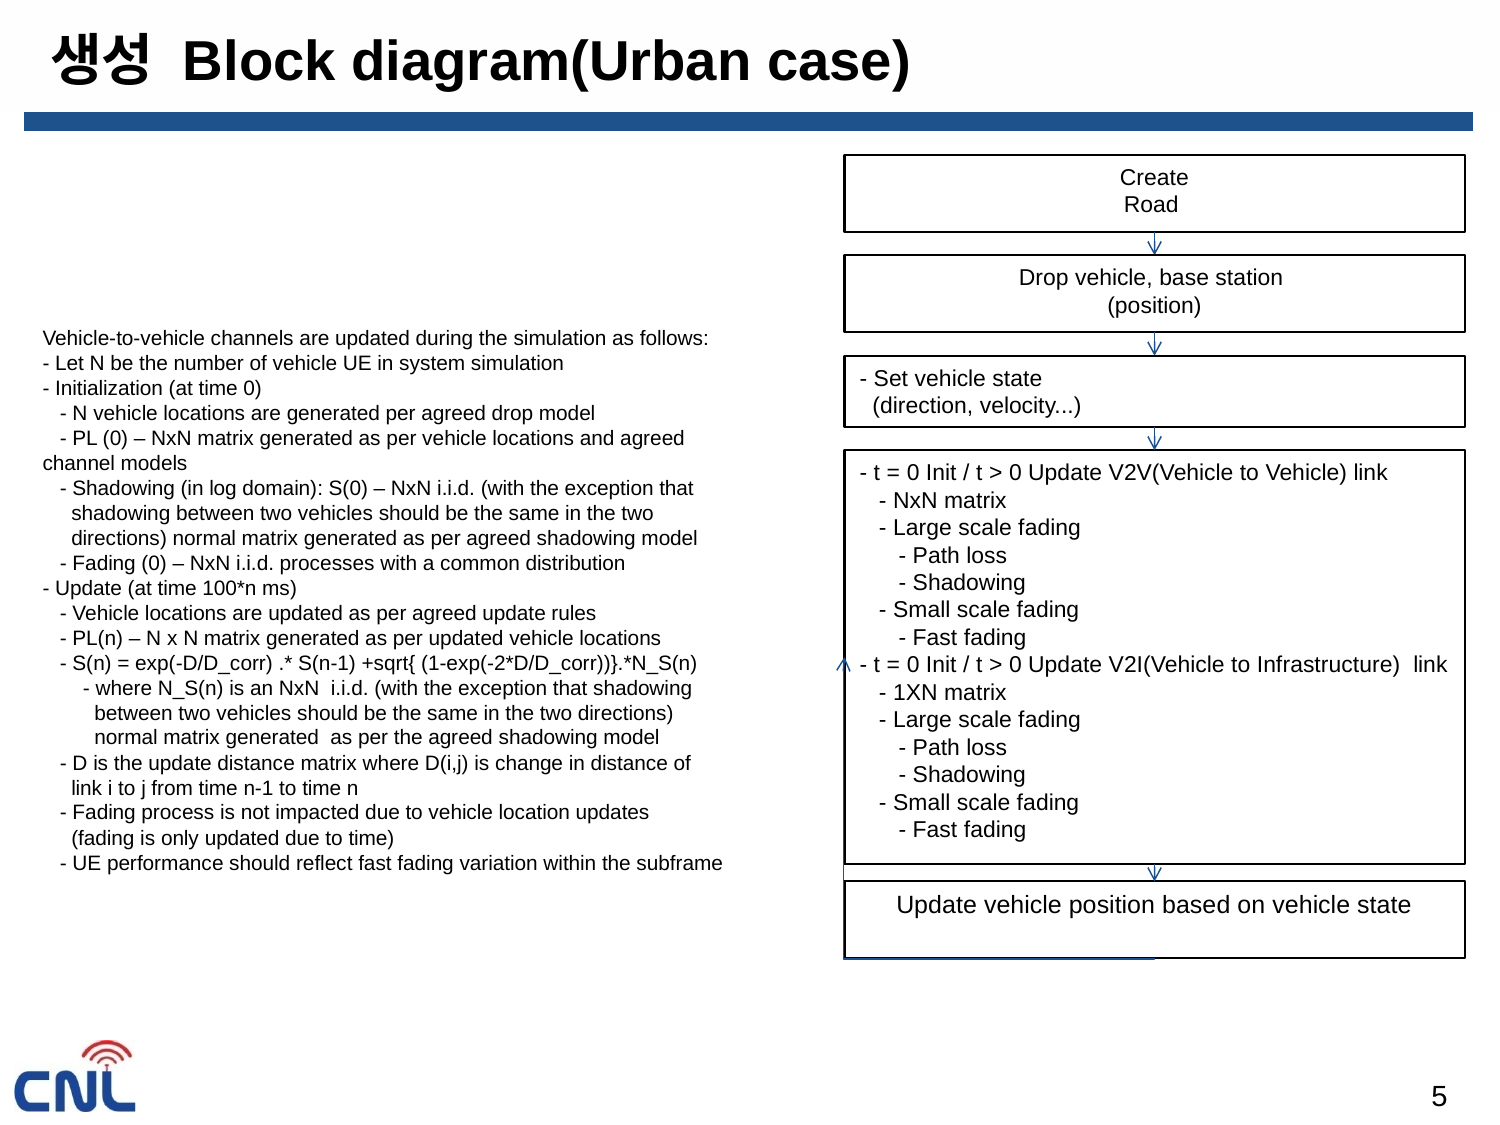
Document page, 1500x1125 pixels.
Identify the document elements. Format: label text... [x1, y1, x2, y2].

text_box Vehicle-to-vehicle channels are updated during the simulation as follows: - Let N be the number of vehicle UE in system simulation - Initialization (at time 0) - N vehicle locations are generated per agreed drop model - PL (0) – NxN matrix generated as per vehicle locations and agreed channel models - Shadowing (in log domain): S(0) – NxN i.i.d. (with the exception that shadowing between two vehicles should be the same in the two directions) normal matrix generated as per agreed shadowing model - Fading (0) – NxN i.i.d. processes with a common distribution - Update (at time 100*n ms) - Vehicle locations are updated as per agreed update rules - PL(n) – N x N matrix generated as per updated vehicle locations - S(n) = exp(-D/D_corr) .* S(n-1) +sqrt{ (1-exp(-2*D/D_corr))}.*N_S(n) - where N_S(n) is an NxN i.i.d. (with the exception that shadowing between two vehicles should be the same in the two directions) normal matrix generated as per the agreed shadowing model - D is the update distance matrix where D(i,j) is change in distance of link i to j from time n-1 to time n - Fading process is not impacted due to vehicle location updates (fading is only updated due to time) - UE performance should reflect fast fading variation within the subframe [27, 317, 750, 882]
picture [14, 1040, 136, 1112]
text_box Update vehicle position based on vehicle state [1155, 881, 1465, 959]
slide_number 5 [1387, 1069, 1463, 1111]
title 생성 Block diagram(Urban case) [35, 1, 1461, 114]
picture [0, 0, 1500, 112]
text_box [848, 652, 1151, 963]
text_box - t = 0 Init / t > 0 Update V2V(Vehicle to Vehicle) link - NxN matrix - Large scale fading - Path loss - Shadowing - Small scale fading - Fast fading - t = 0 Init / t > 0 Update V2I(Vehicle to Infrastructure) link - 1XN matrix - Large scale fading - Path loss - Shadowing - Small scale fading - Fast fading [844, 450, 1465, 864]
text_box Drop vehicle, base station (position) [844, 255, 1465, 333]
text_box - Set vehicle state (direction, velocity...) [844, 355, 1465, 427]
text_box Create Road [844, 154, 1465, 232]
